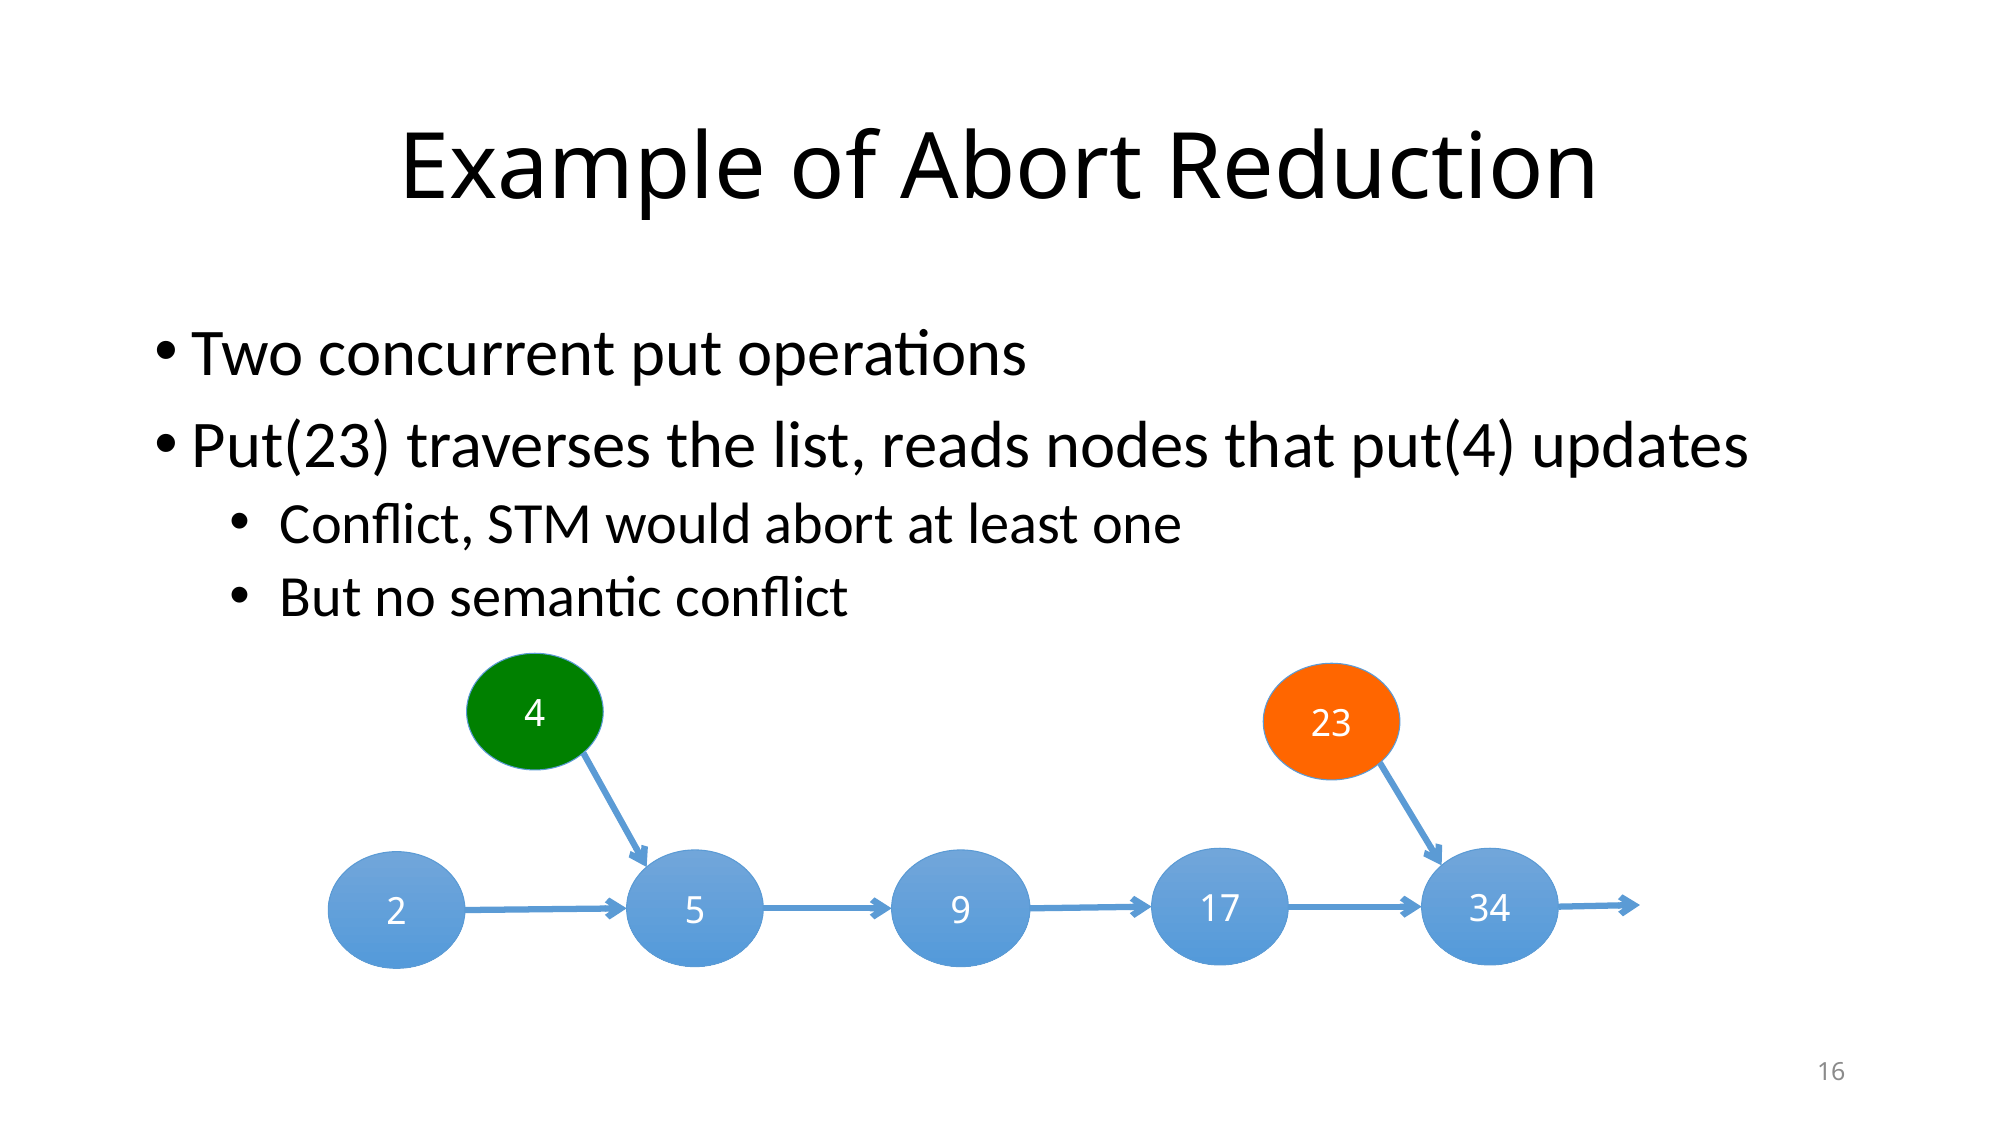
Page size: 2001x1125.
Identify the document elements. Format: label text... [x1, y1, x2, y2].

slide_number 16 [1410, 1042, 1861, 1103]
list Two concurrent put operations Put(23) traverses the list, reads nodes that put(4) updates Conflict, STM would abort at least one But no semantic conflict [139, 310, 1865, 1024]
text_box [1379, 762, 1442, 866]
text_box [328, 851, 627, 969]
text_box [583, 752, 647, 868]
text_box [1421, 848, 1640, 965]
title Example of Abort Reduction [137, 59, 1863, 278]
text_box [891, 849, 1152, 967]
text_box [1151, 848, 1421, 965]
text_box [626, 849, 891, 967]
